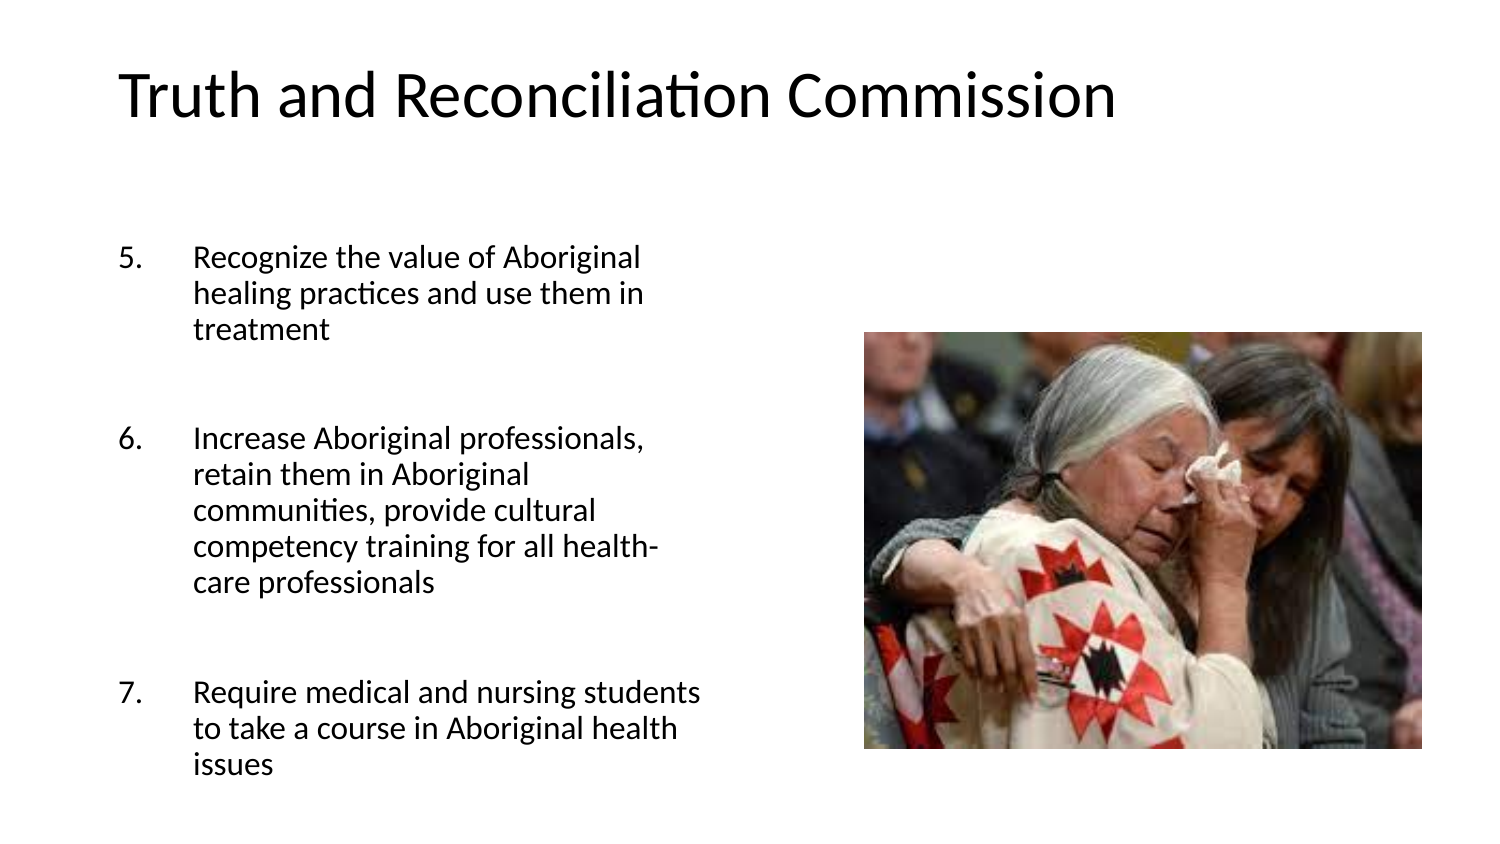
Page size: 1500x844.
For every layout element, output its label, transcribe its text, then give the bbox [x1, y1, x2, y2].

picture [864, 332, 1422, 749]
title Truth and Reconciliation Commission [103, 44, 1397, 148]
list Recognize the value of Aboriginal healing practices and use them in treatment Increase Aboriginal professionals, retain them in Aboriginal communities, provide cultural competency training for all health-care professionals Require medical and nursing students to take a course in Aboriginal health issues [103, 173, 727, 794]
